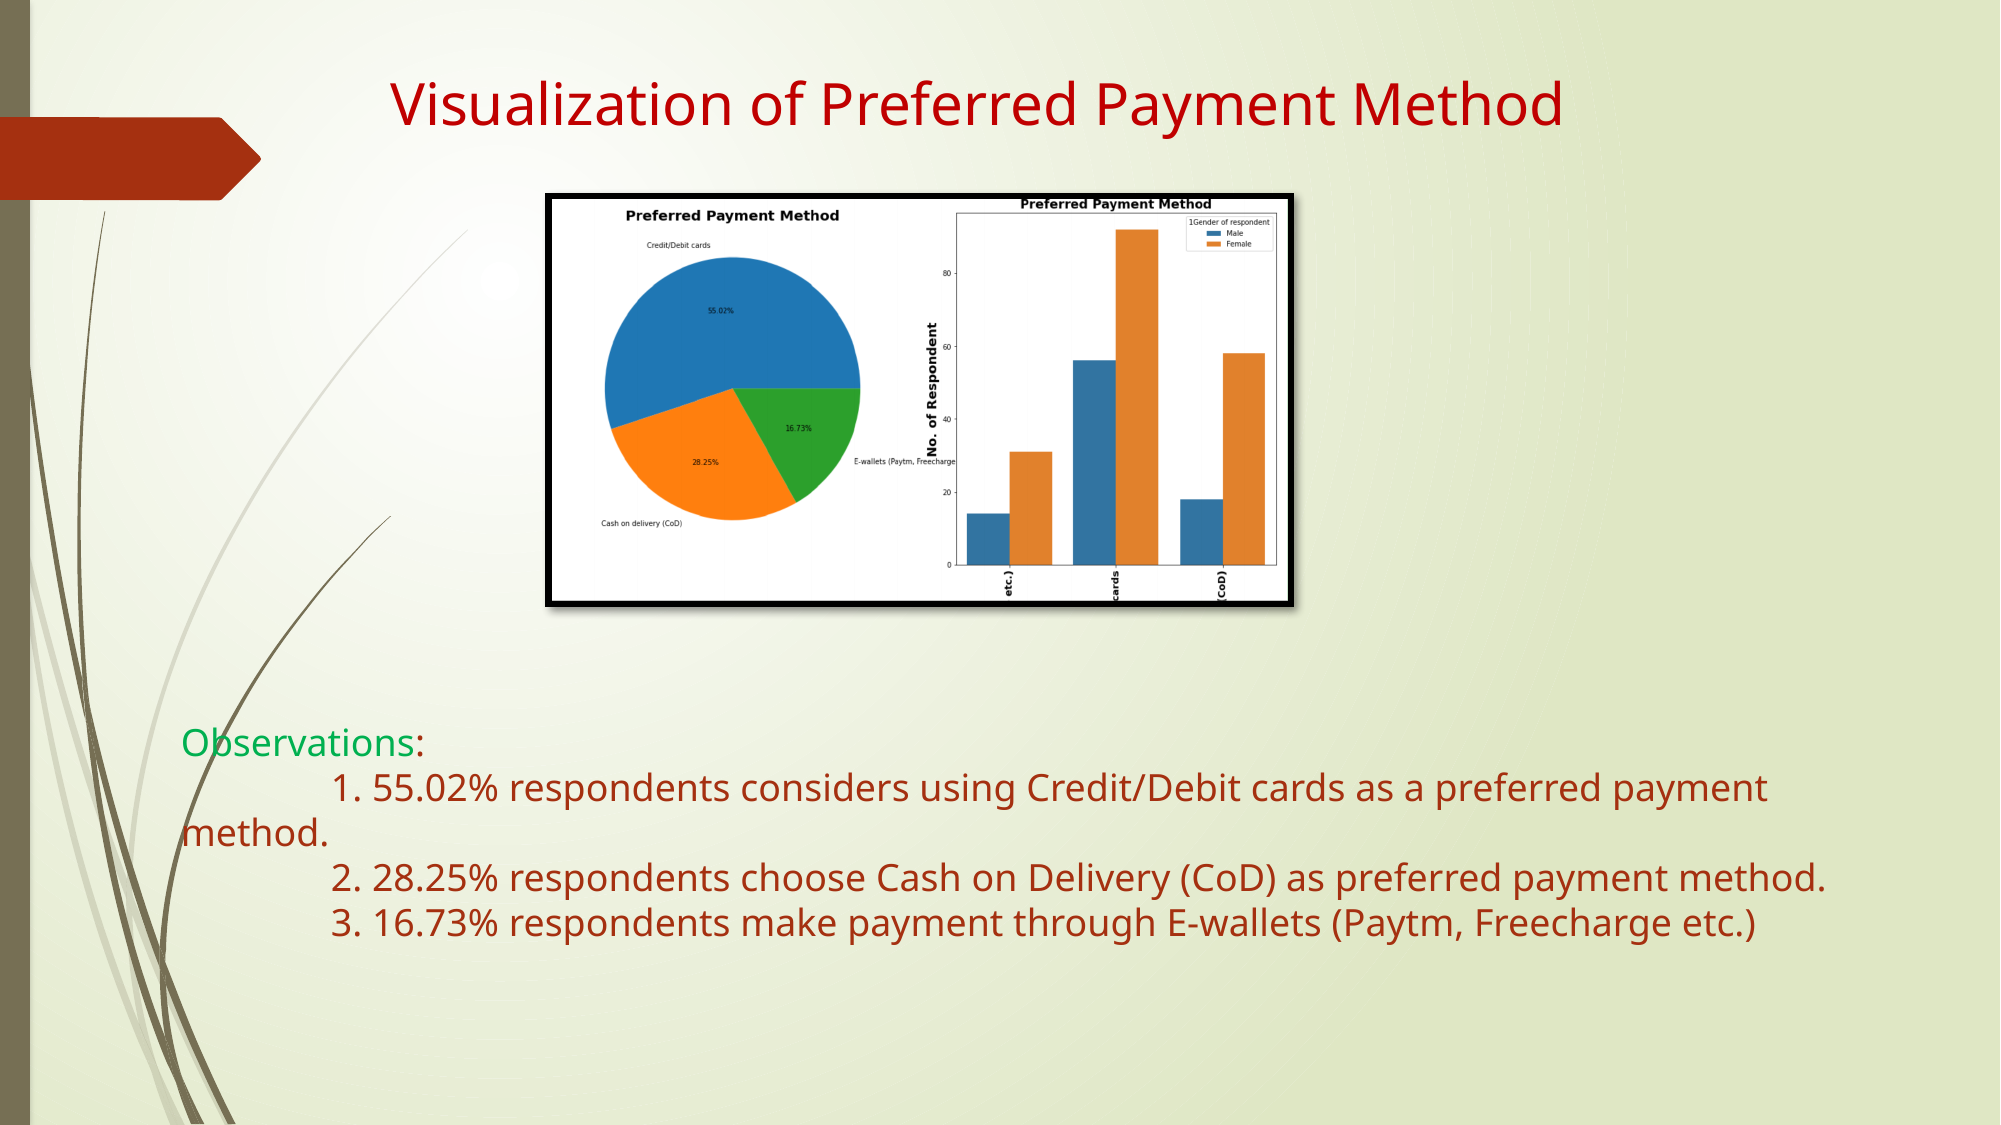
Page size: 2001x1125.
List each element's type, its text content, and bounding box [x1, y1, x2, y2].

text_box Observations: 1. 55.02% respondents considers using Credit/Debit cards as a preferred payment method. 2. 28.25% respondents choose Cash on Delivery (CoD) as preferred payment method. 3. 16.73% respondents make payment through E-wallets (Paytm, Freecharge etc.) [166, 711, 1928, 952]
title Visualization of Preferred Payment Method [375, 59, 1863, 177]
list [551, 198, 1289, 602]
